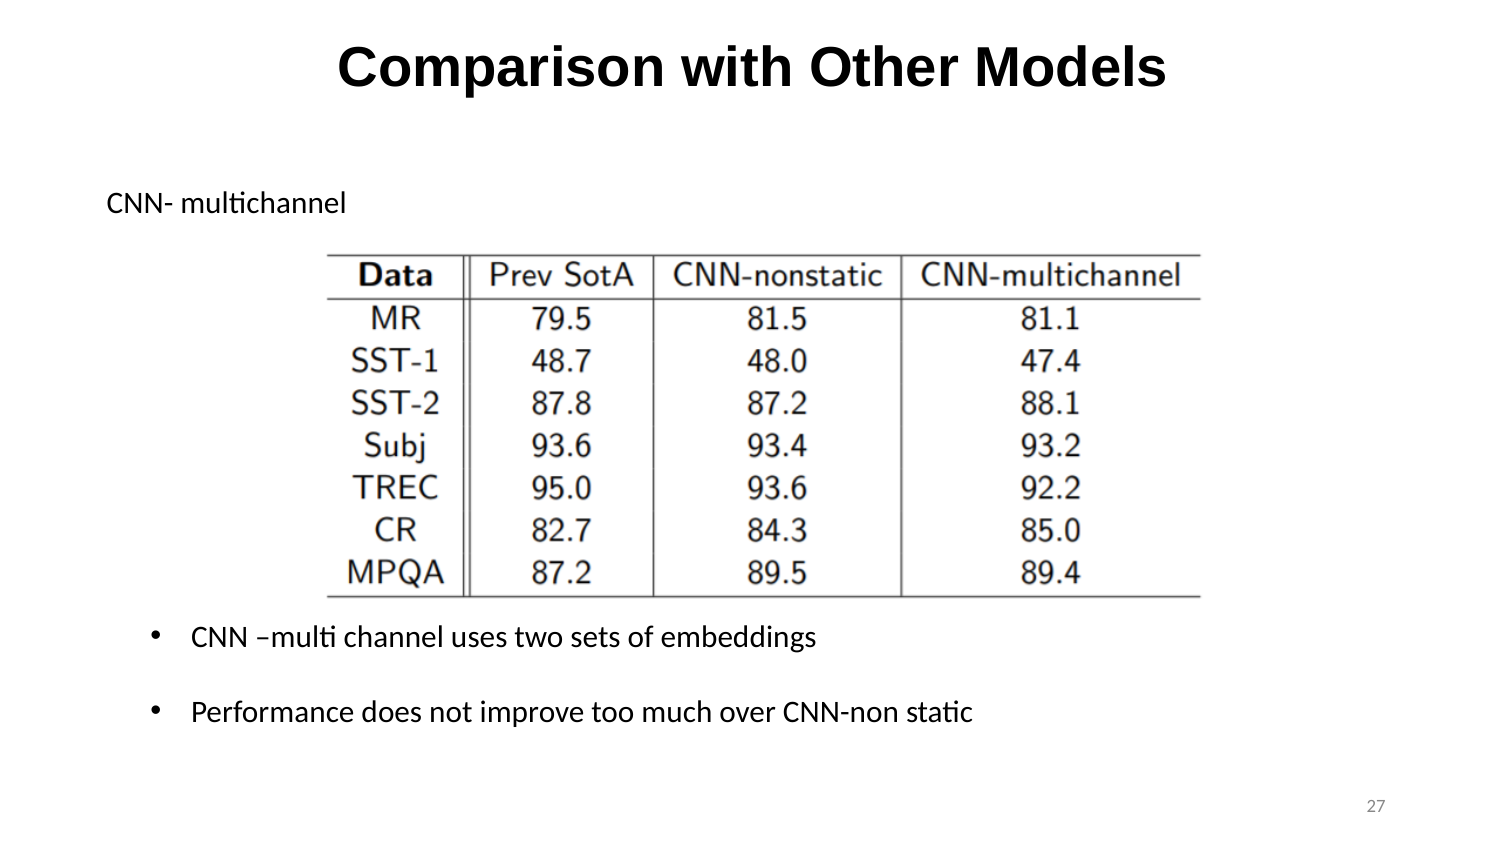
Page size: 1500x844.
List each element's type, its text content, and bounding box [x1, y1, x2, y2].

slide_number ‹#› [1059, 782, 1397, 827]
text_box CNN- multichannel [95, 177, 369, 227]
picture [279, 234, 1221, 609]
text_box CNN –multi channel uses two sets of embeddings Performance does not improve too much over CNN-non static [138, 610, 1369, 736]
text_box [138, 159, 1215, 344]
text_box Comparison with Other Models [138, 10, 1369, 104]
